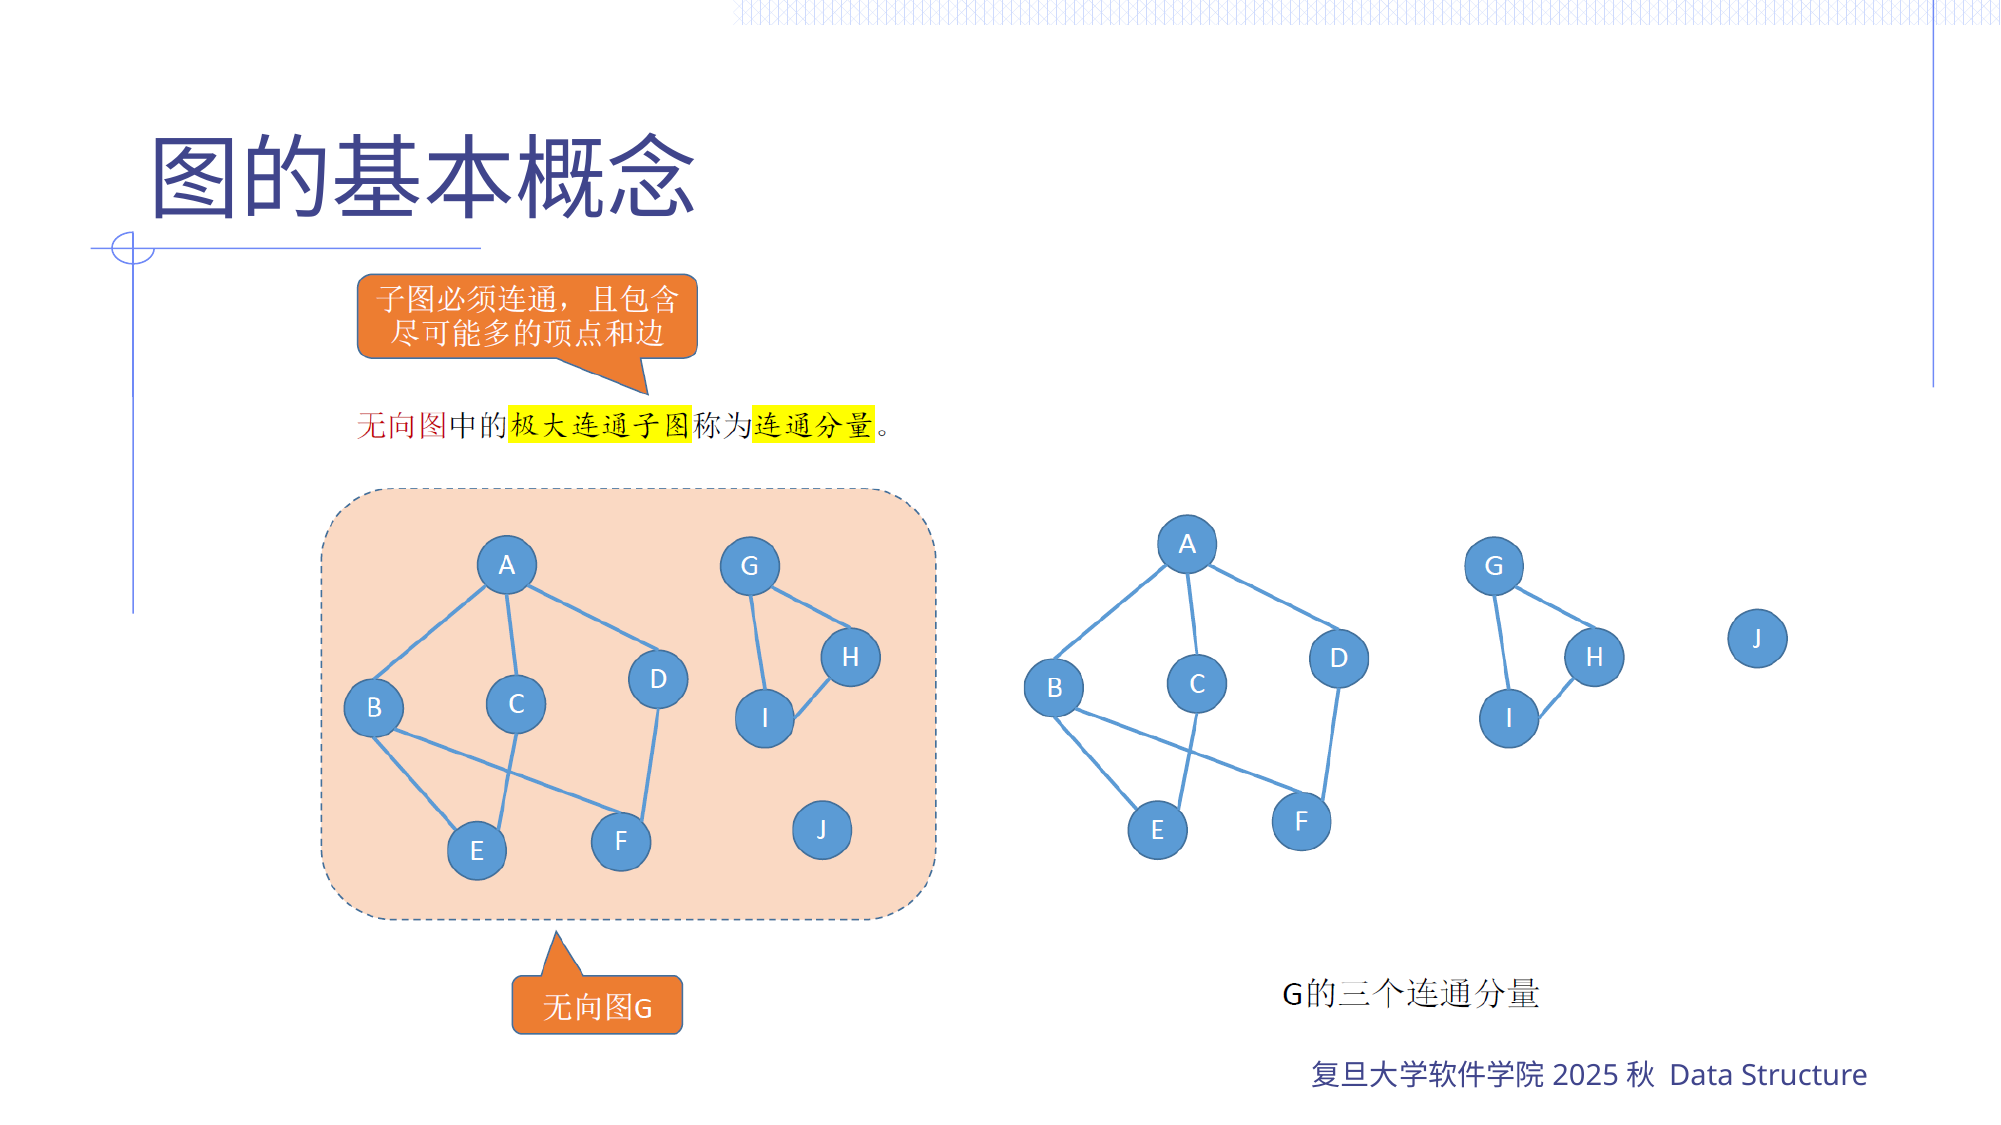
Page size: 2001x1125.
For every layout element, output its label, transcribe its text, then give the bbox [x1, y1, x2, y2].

title 图的基本概念 [133, 50, 1834, 238]
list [255, 240, 1812, 1060]
